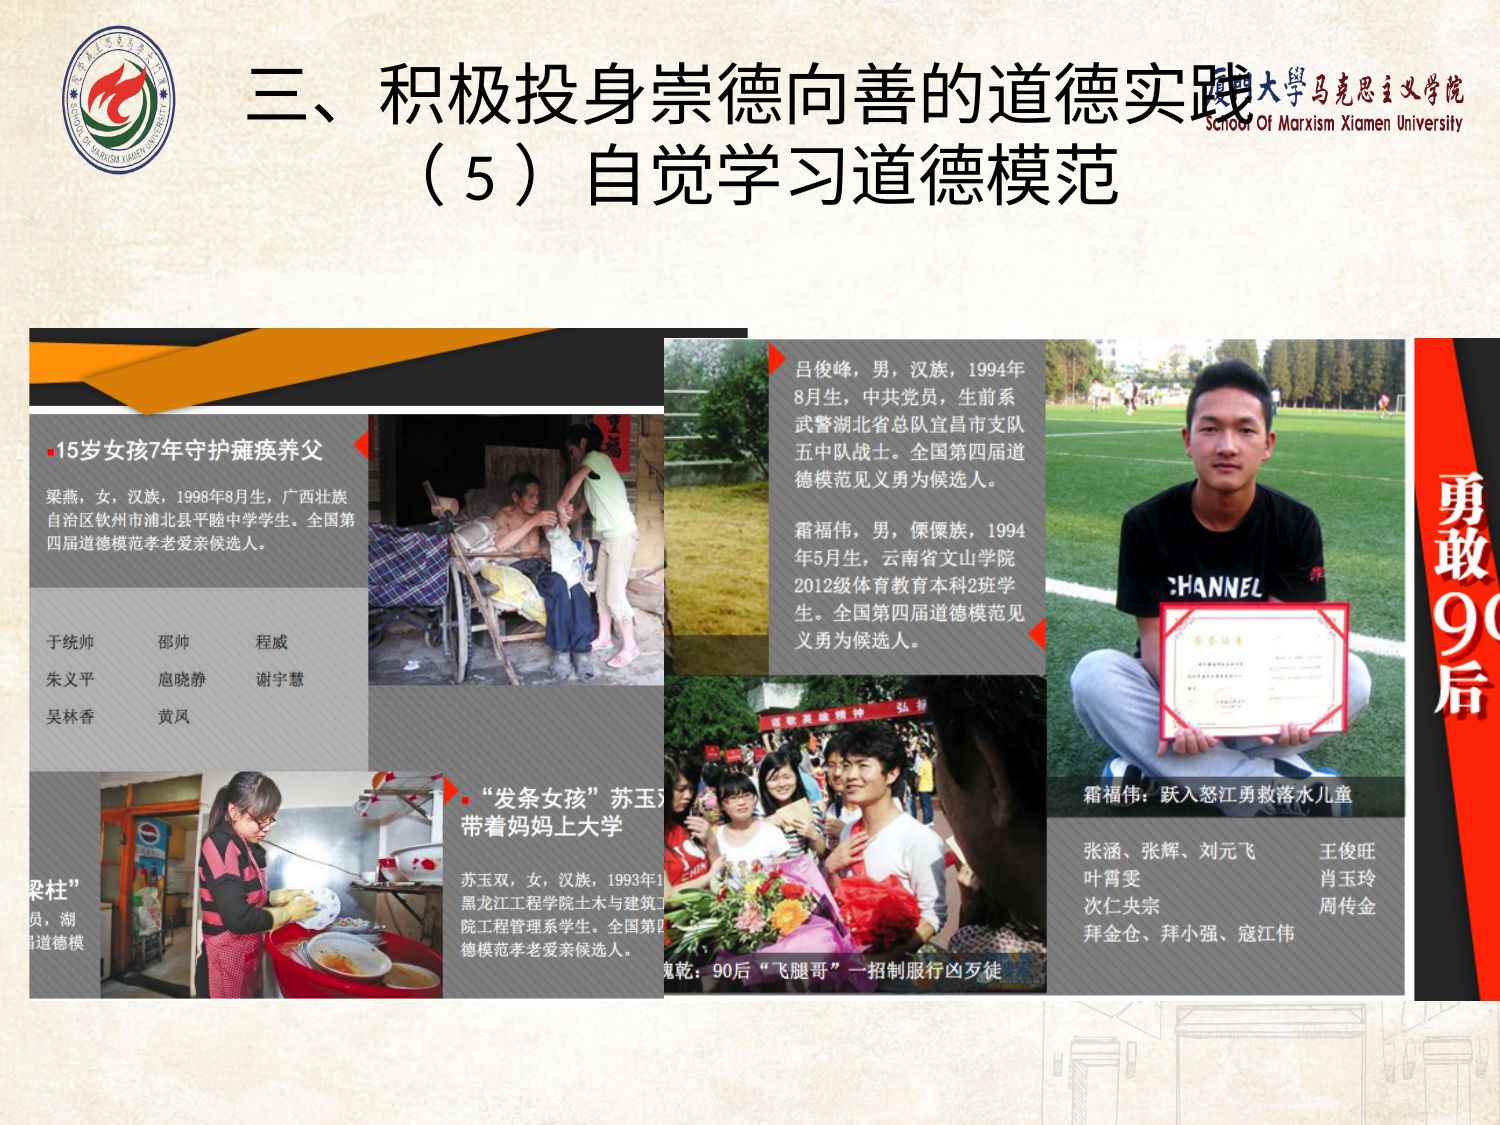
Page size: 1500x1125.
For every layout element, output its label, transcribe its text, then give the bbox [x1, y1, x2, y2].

picture [0, 0, 1500, 1125]
text_box 三、积极投身崇德向善的道德实践 （5）自觉学习道德模范 [75, 45, 1425, 233]
